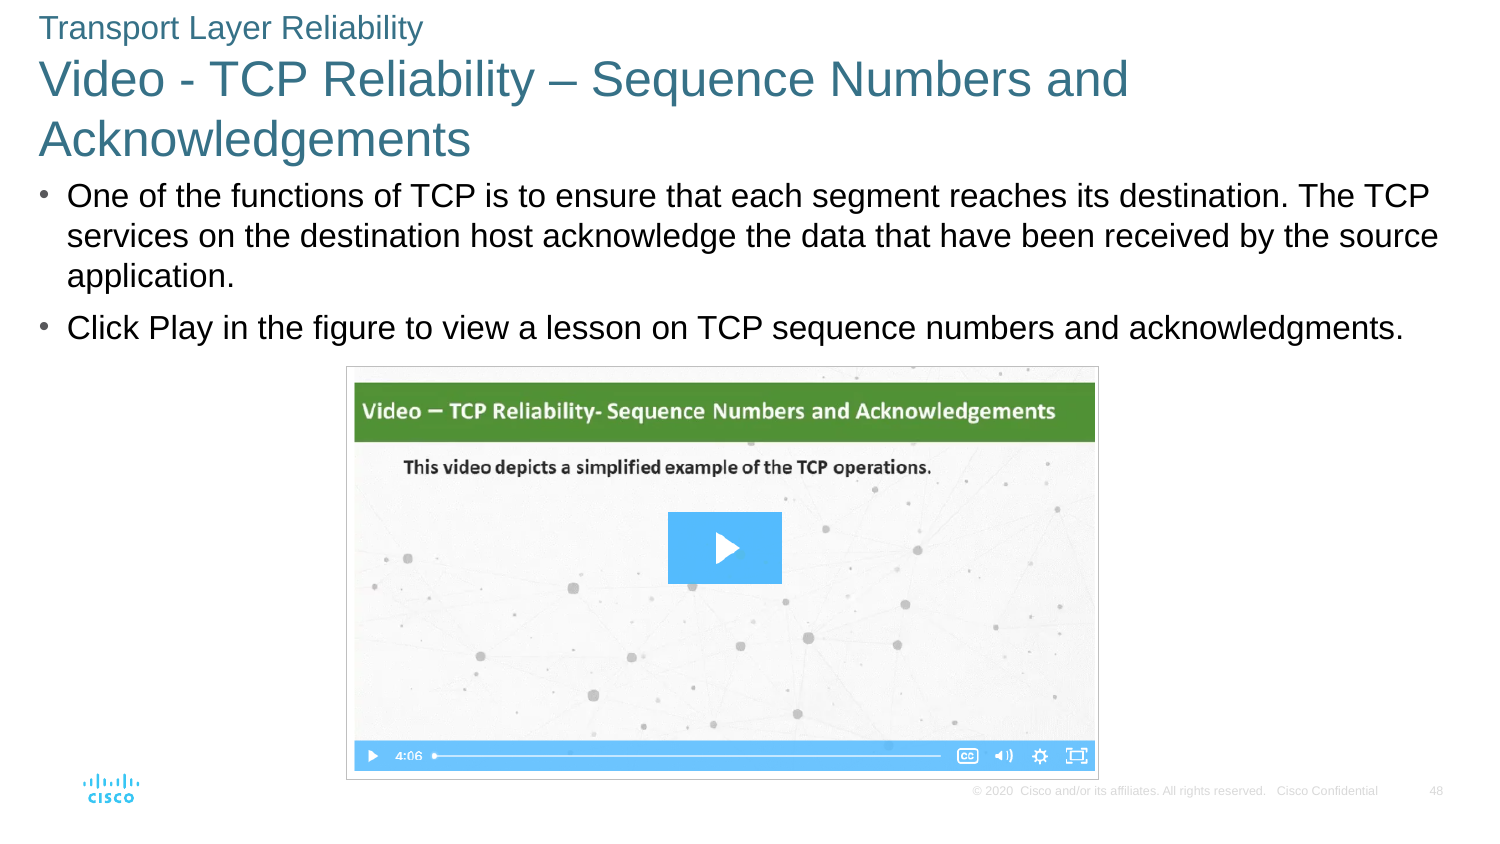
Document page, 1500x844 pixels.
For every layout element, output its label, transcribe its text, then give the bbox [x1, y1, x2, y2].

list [346, 365, 1100, 780]
text_box Transport Layer Reliability Video - TCP Reliability – Sequence Numbers and Acknowledgements [23, 23, 1477, 149]
text_box One of the functions of TCP is to ensure that each segment reaches its destination. The TCP services on the destination host acknowledge the data that have been received by the source application. Click Play in the figure to view a lesson on TCP sequence numbers and acknowledgments. [24, 166, 1477, 367]
